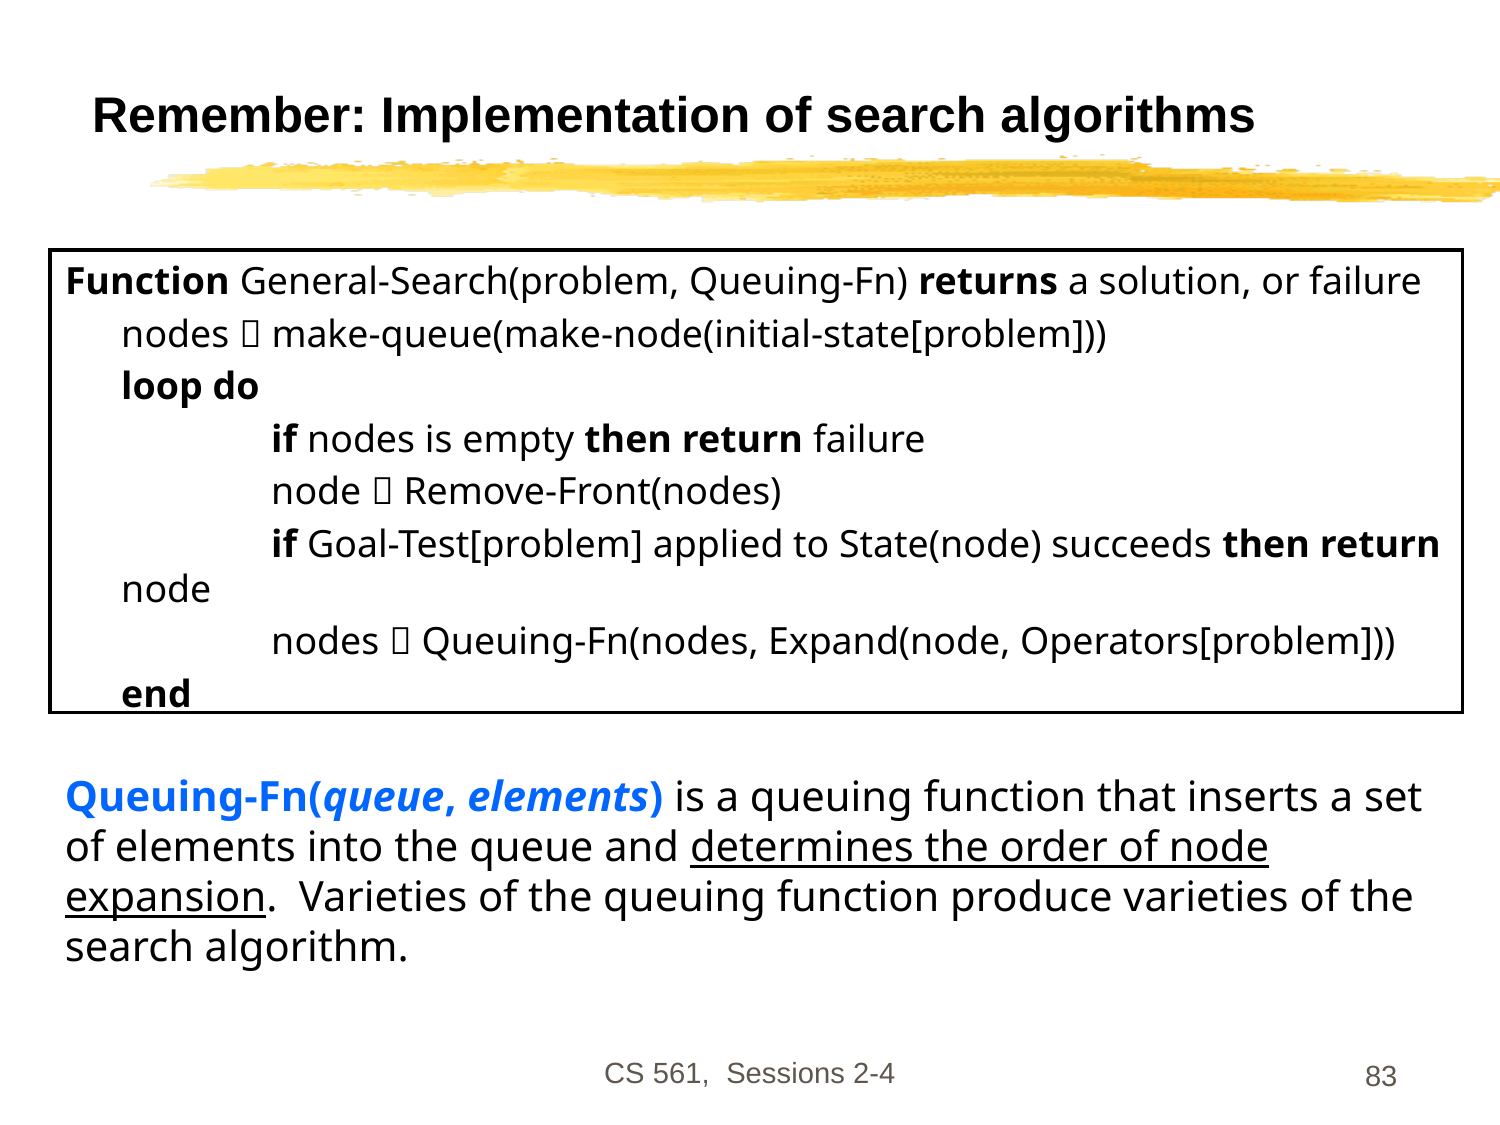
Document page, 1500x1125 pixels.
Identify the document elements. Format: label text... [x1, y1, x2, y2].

picture [150, 149, 1500, 213]
footer CS 561, Sessions 2-4 [512, 1049, 988, 1098]
slide_number 83 [1099, 1049, 1413, 1101]
text_box Queuing-Fn(queue, elements) is a queuing function that inserts a set of elements into the queue and determines the order of node expansion. Varieties of the queuing function produce varieties of the search algorithm. [49, 762, 1475, 1049]
title Remember: Implementation of search algorithms [76, 37, 1415, 151]
list Function General-Search(problem, Queuing-Fn) returns a solution, or failure nodes  make-queue(make-node(initial-state[problem])) loop do if nodes is empty then return failure node  Remove-Front(nodes) if Goal-Test[problem] applied to State(node) succeeds then return node nodes  Queuing-Fn(nodes, Expand(node, Operators[problem])) end [49, 249, 1463, 713]
